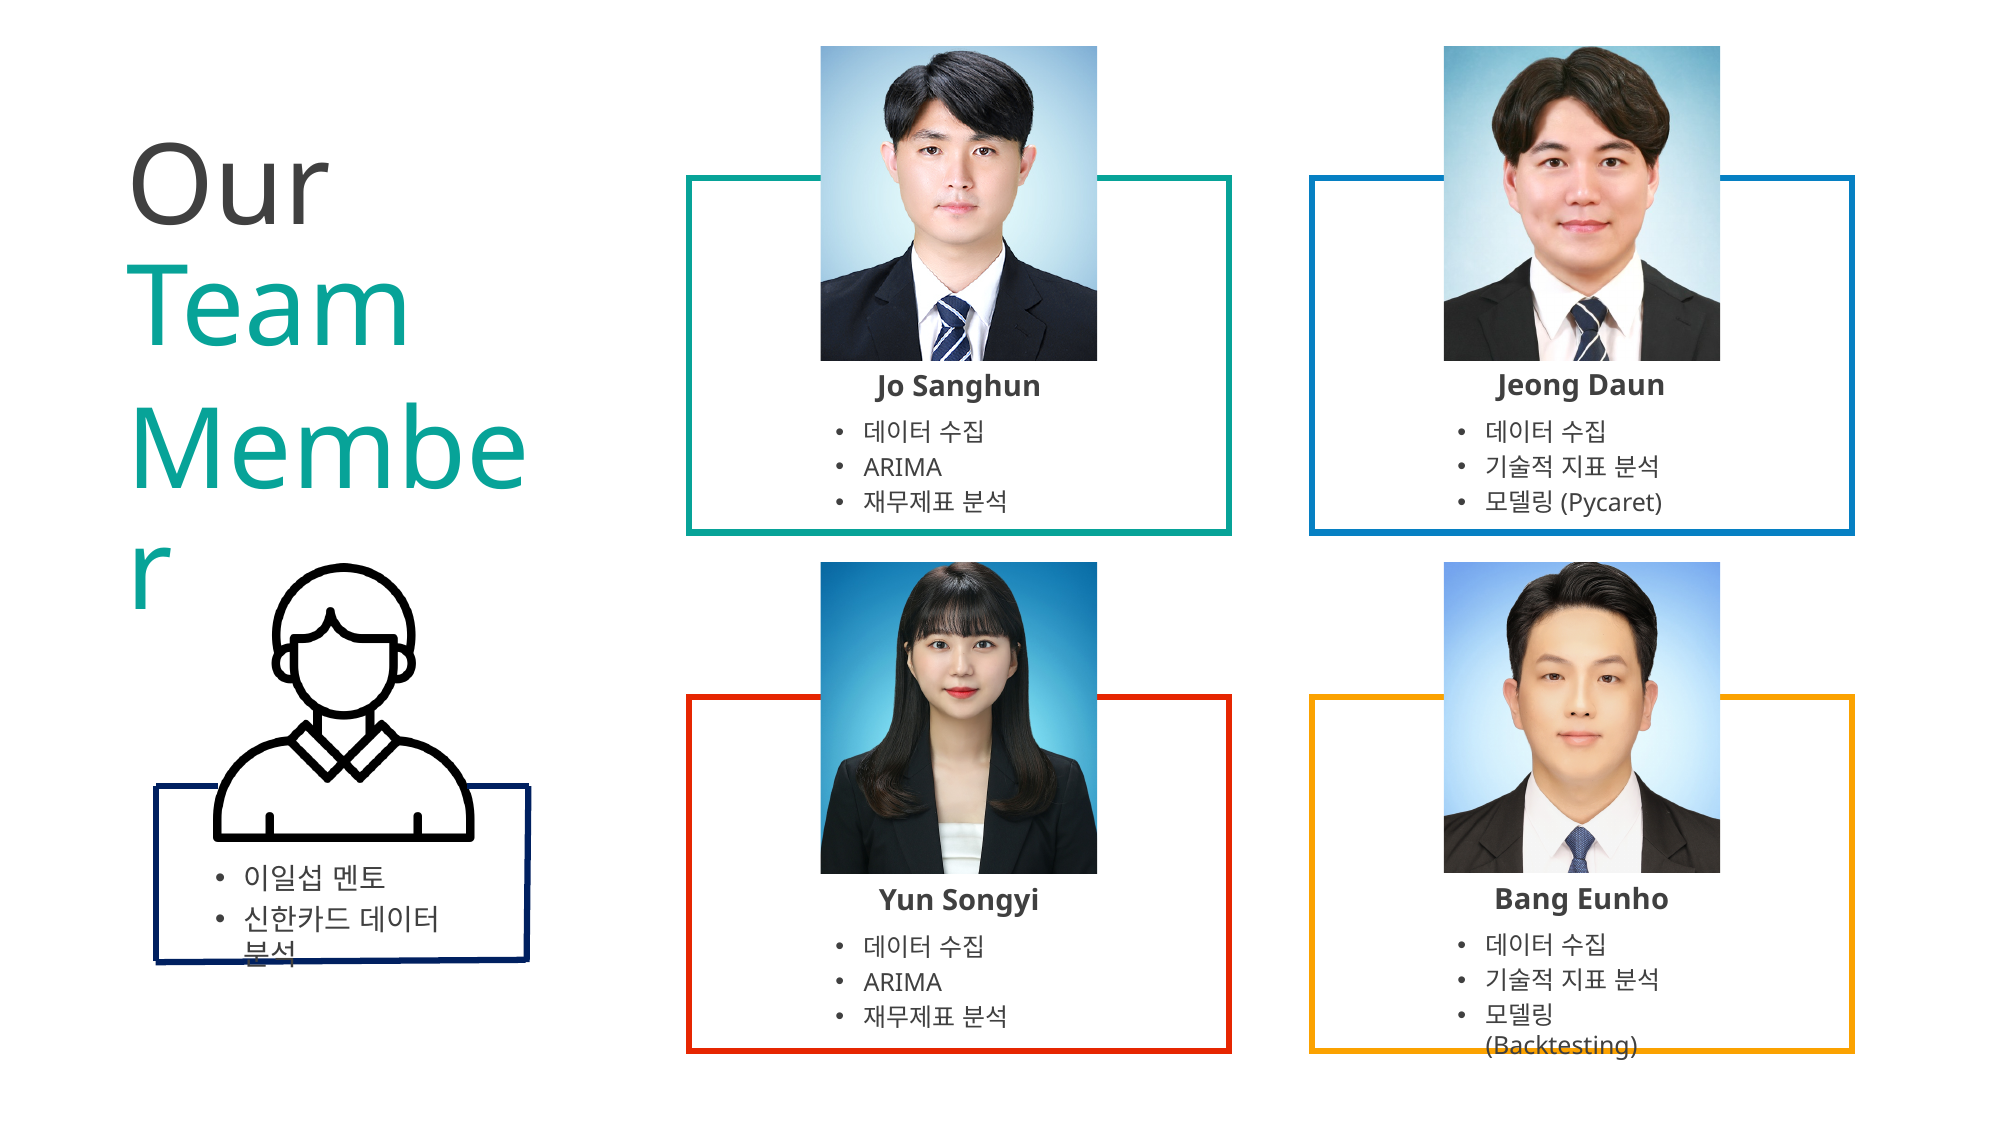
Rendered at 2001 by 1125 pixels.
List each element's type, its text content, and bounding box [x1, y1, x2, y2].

text_box Yun Songyi [820, 873, 1099, 922]
text_box 데이터 수집 기술적 지표 분석 모델링(Backtesting) [1442, 922, 1721, 1000]
text_box 데이터 수집 ARIMA 재무제표 분석 [820, 923, 1099, 1001]
picture [820, 562, 1098, 874]
picture [820, 46, 1098, 361]
text_box Jeong Daun [1442, 359, 1721, 407]
text_box Bang Eunho [1442, 872, 1721, 920]
picture [1443, 46, 1721, 361]
text_box 데이터 수집 ARIMA 재무제표 분석 [820, 409, 1099, 486]
text_box Our Team Member [112, 119, 573, 486]
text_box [155, 563, 530, 963]
text_box 데이터 수집 기술적 지표 분석 모델링(Pycaret) [1442, 409, 1829, 486]
picture [1443, 562, 1721, 873]
text_box Jo Sanghun [820, 360, 1099, 408]
